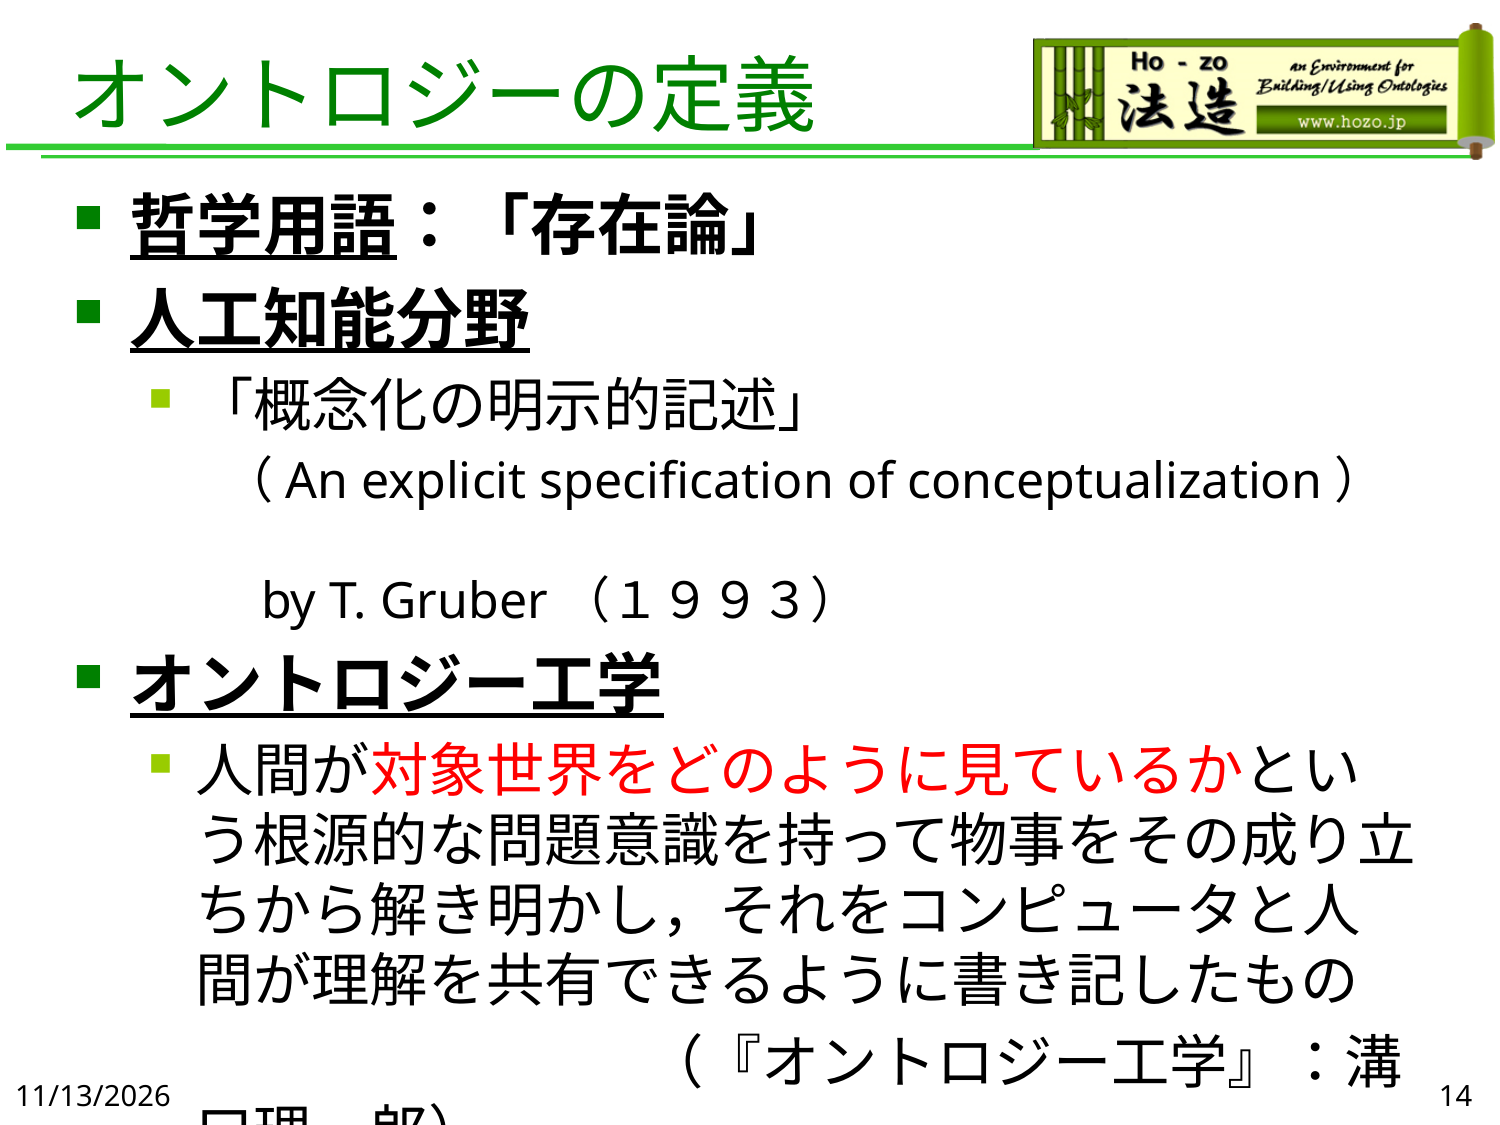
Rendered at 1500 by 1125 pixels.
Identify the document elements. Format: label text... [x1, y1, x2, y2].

title オントロジーの定義 [53, 23, 1034, 150]
slide_number 14 [1174, 1049, 1488, 1125]
list 哲学用語：「存在論」 人工知能分野 「概念化の明示的記述」 （An explicit specification of conceptualization） by T. Gruber（１９９３） オントロジー工学 人間が対象世界をどのように見ているかという根源的な問題意識を持って物事をその成り立ちから解き明かし，それをコンピュータと人間が理解を共有できるように書き記したもの （『オントロジー工学』：溝口理一郎） [58, 175, 1434, 1055]
picture [1033, 23, 1495, 160]
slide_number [0, 1049, 313, 1125]
